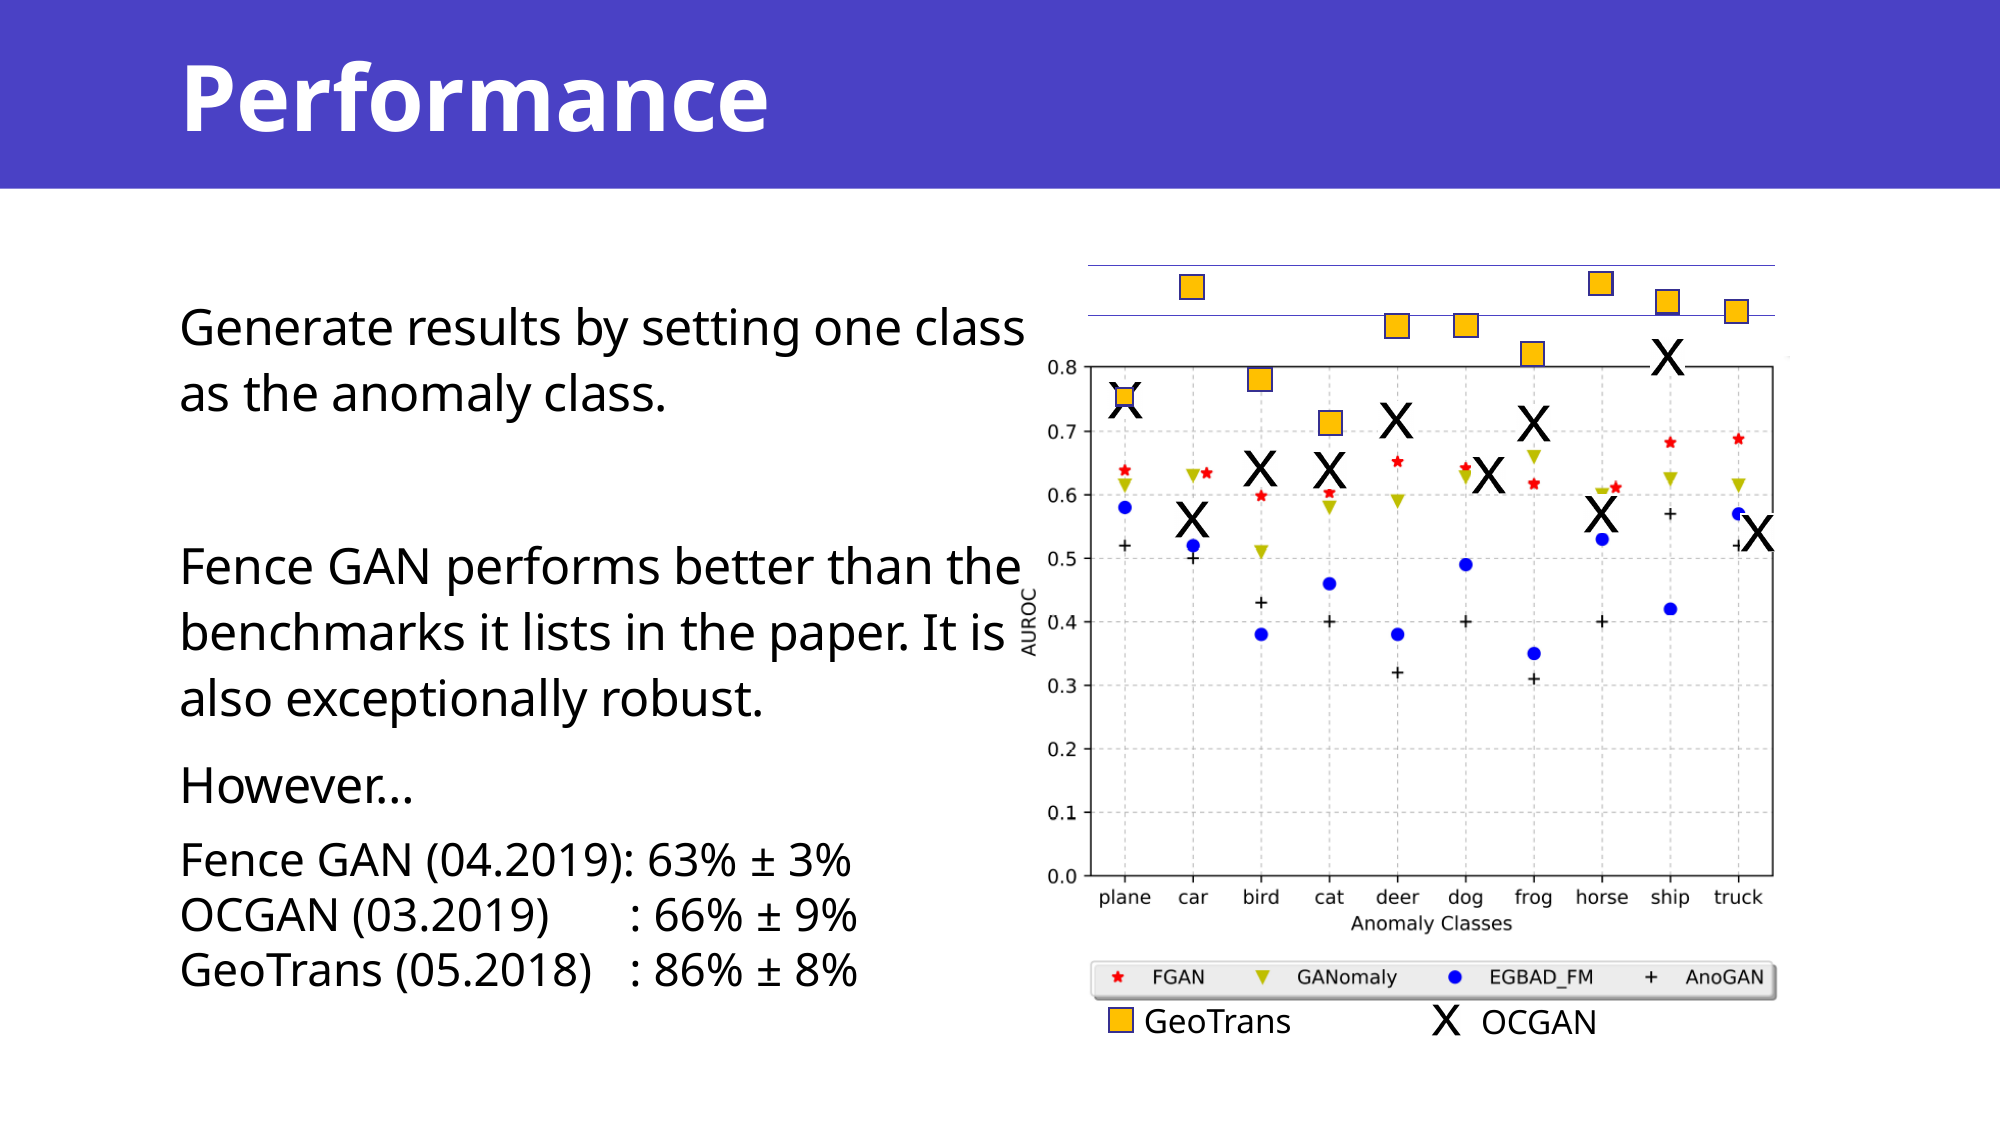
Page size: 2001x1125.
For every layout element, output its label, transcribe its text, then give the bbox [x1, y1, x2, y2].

title Performance [164, 31, 1710, 159]
text_box [1724, 316, 1749, 324]
text_box [1655, 289, 1680, 315]
text_box [1384, 316, 1410, 339]
text_box [1453, 316, 1479, 338]
picture [999, 337, 1790, 1036]
text_box [1588, 271, 1614, 296]
text_box [1108, 1008, 1129, 1033]
text_box GeoTrans [1129, 1008, 1307, 1048]
text_box [1520, 341, 1545, 356]
text_box [1179, 274, 1205, 300]
text_box [1724, 299, 1749, 315]
text_box OCGAN [1466, 1008, 1614, 1049]
text_box Fence GAN (04.2019): 63% ± 3% OCGAN (03.2019) : 66% ± 9% GeoTrans (05.2018) : 86% ± 8% [164, 823, 954, 1064]
text_box Generate results by setting one class as the anomaly class. Fence GAN performs better than the benchmarks it lists in the paper. It is also exceptionally robust. However… [164, 281, 1049, 1008]
